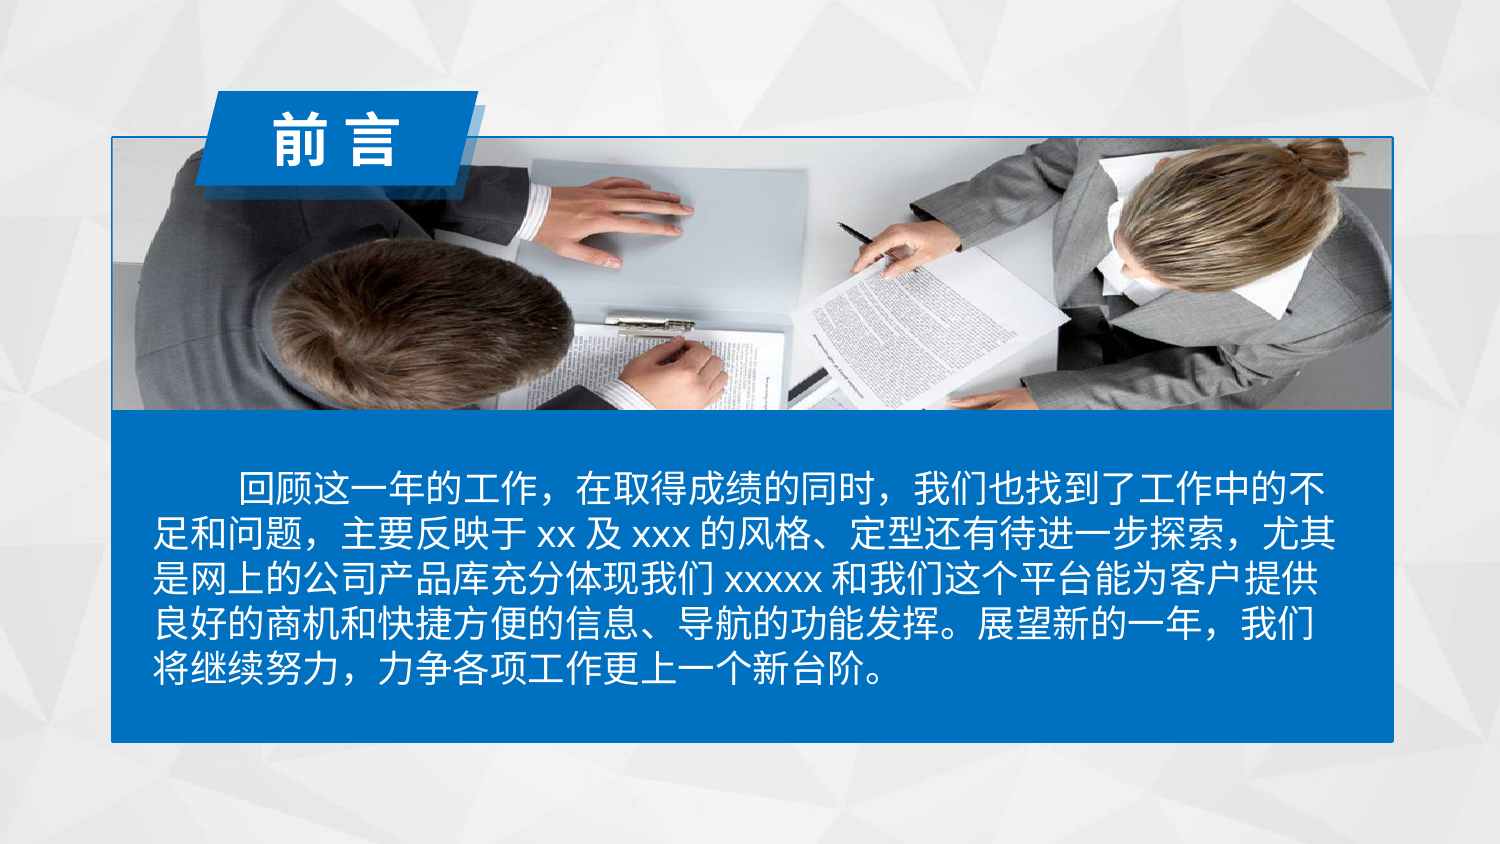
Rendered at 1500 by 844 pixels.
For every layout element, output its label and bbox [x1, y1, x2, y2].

text_box [112, 138, 1392, 741]
text_box [194, 90, 486, 200]
picture [0, 0, 1500, 844]
